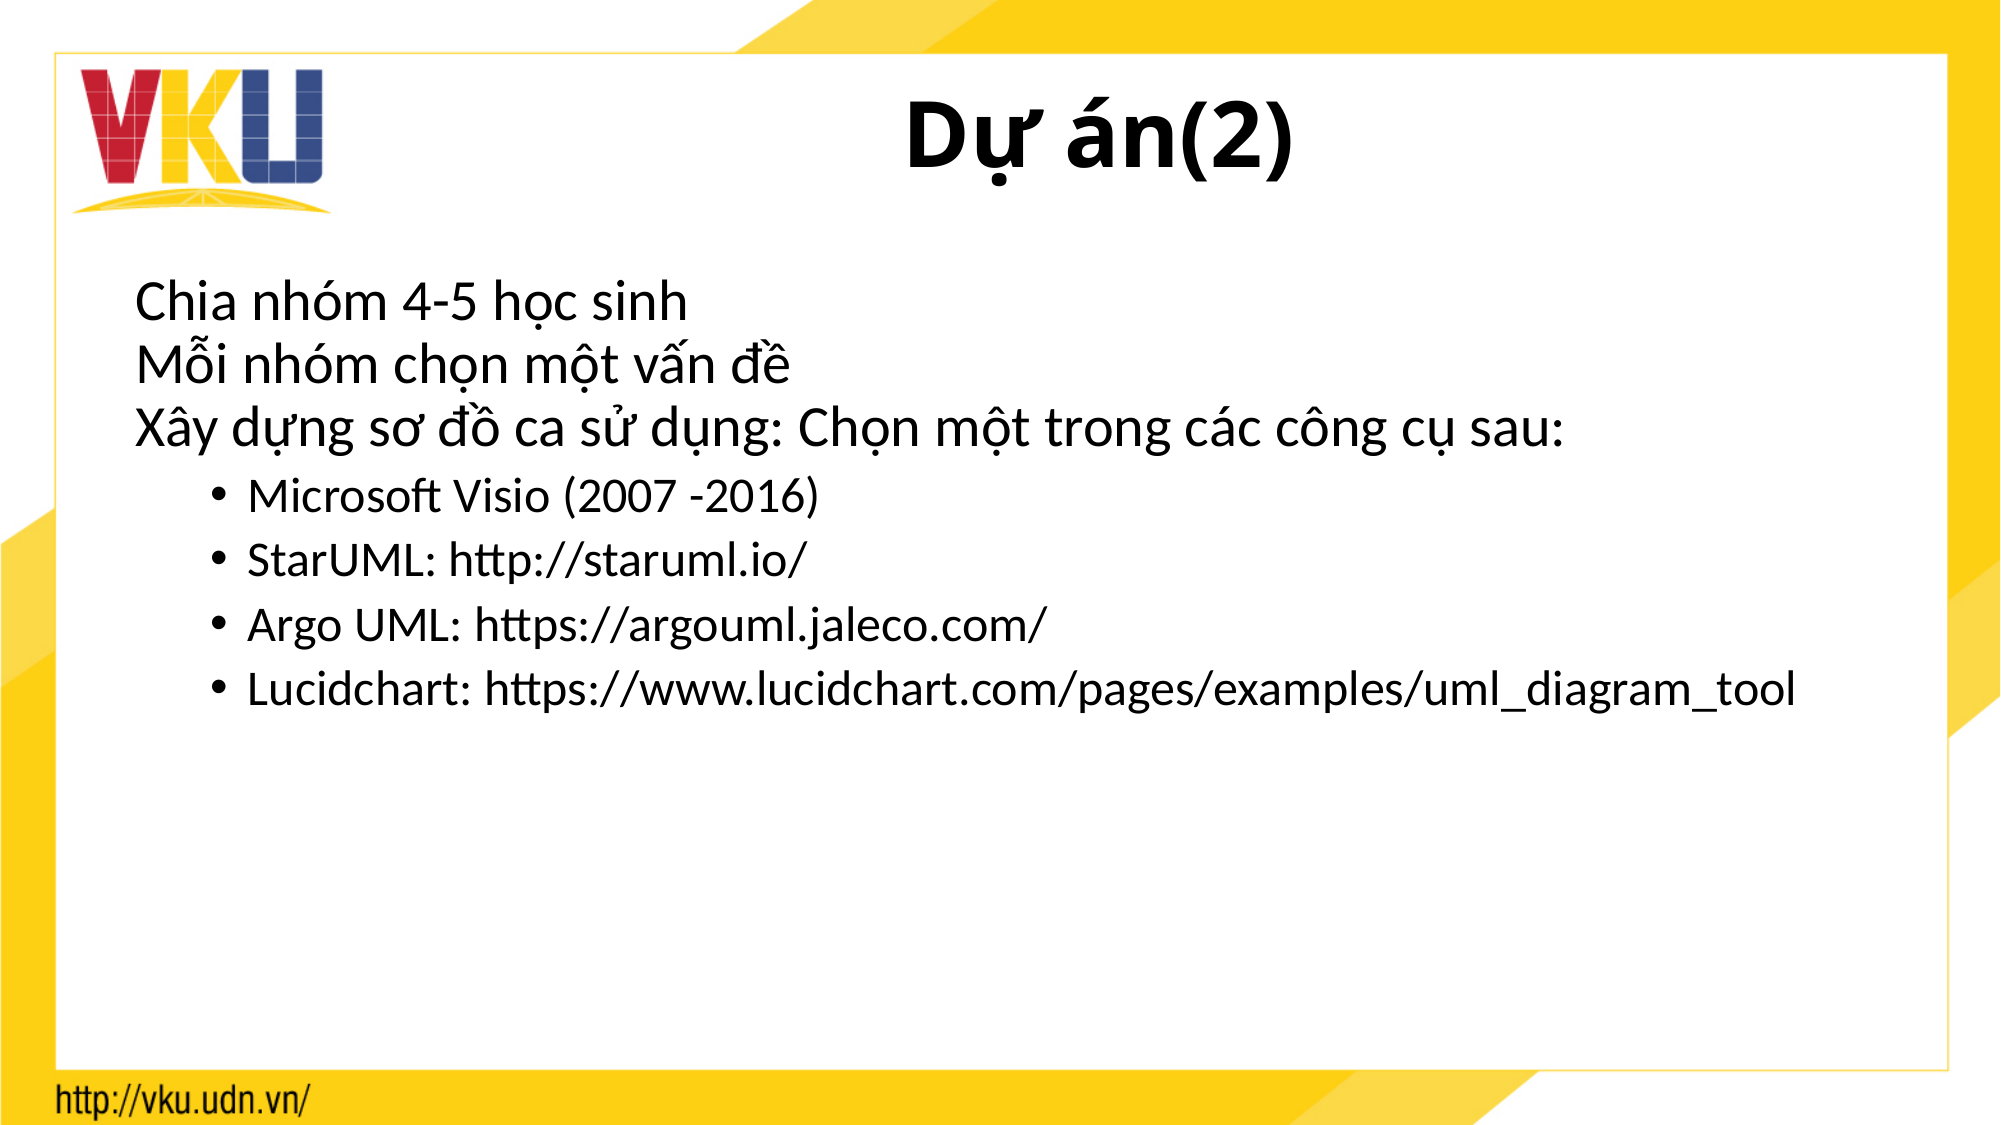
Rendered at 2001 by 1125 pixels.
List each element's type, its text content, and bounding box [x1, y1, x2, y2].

picture [0, 0, 2001, 1125]
title Dự án(2) [335, 59, 1863, 216]
list Chia nhóm 4-5 học sinh Mỗi nhóm chọn một vấn đề Xây dựng sơ đồ ca sử dụng: Chọn một trong các công cụ sau: Microsoft Visio (2007 -2016) StarUML: http://staruml.io/ Argo UML: https://argouml.jaleco.com/ Lucidchart: https://www.lucidchart.com/pages/examples/uml_diagram_tool [120, 262, 1880, 1010]
